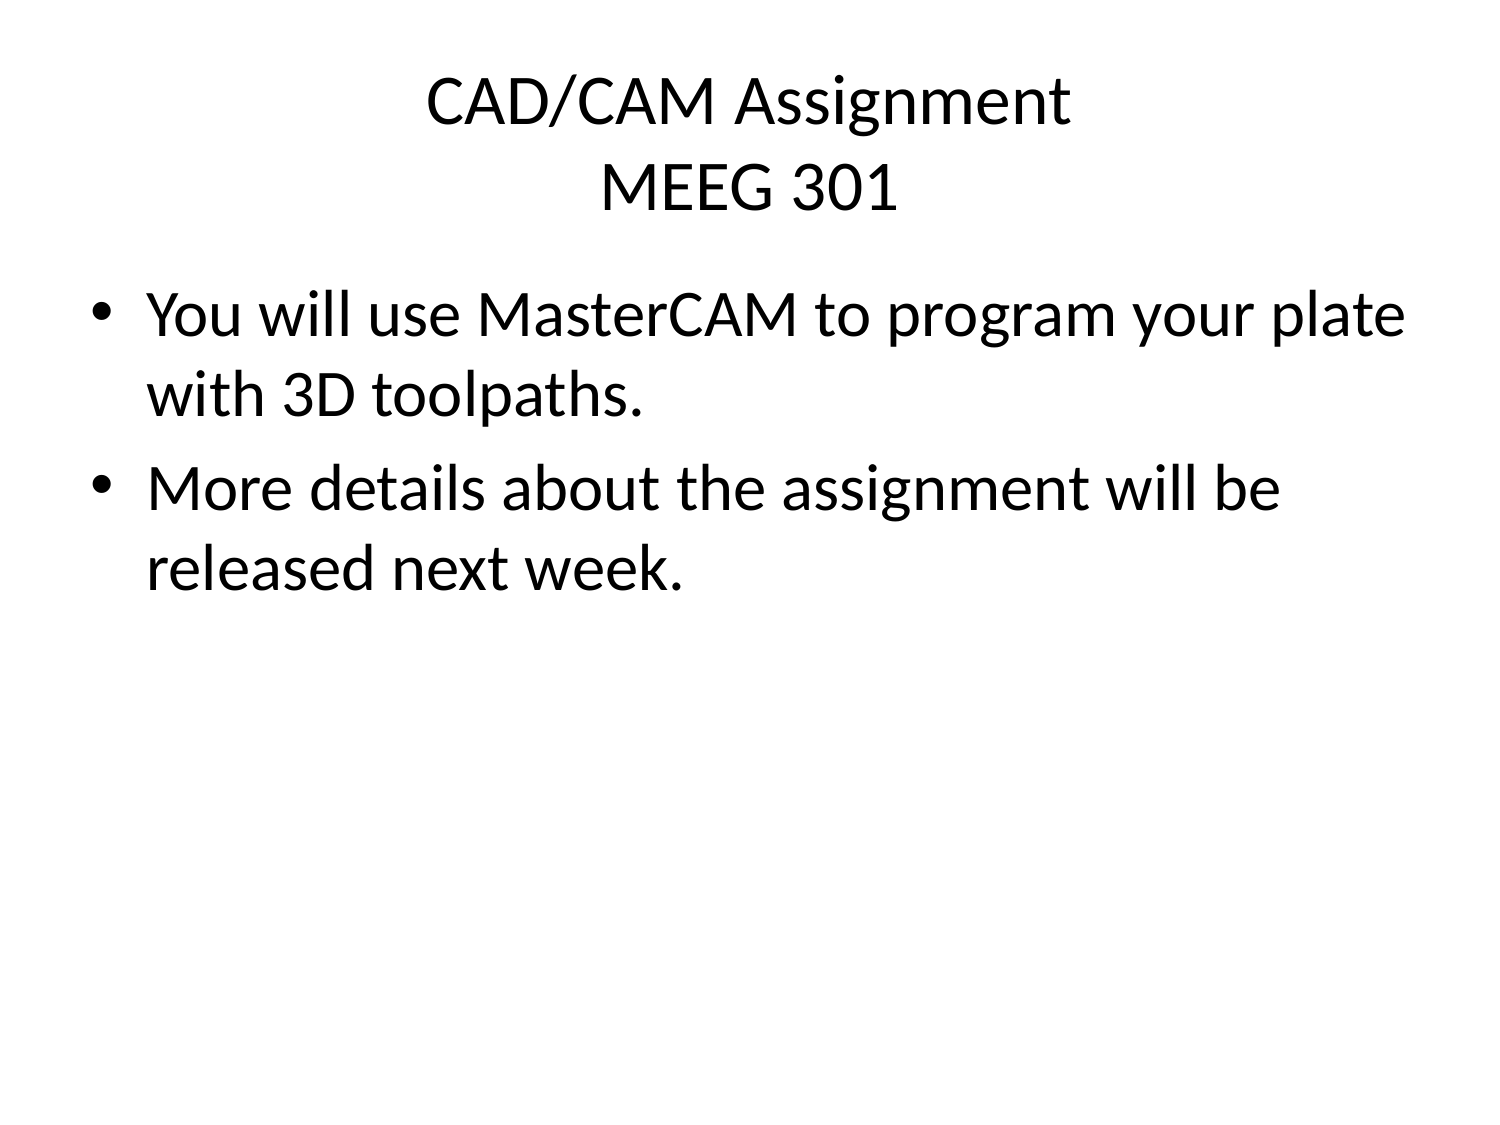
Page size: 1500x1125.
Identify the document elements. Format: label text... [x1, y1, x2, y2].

title CAD/CAM Assignment MEEG 301 [75, 45, 1425, 233]
list You will use MasterCAM to program your plate with 3D toolpaths. More details about the assignment will be released next week. [75, 262, 1425, 1005]
